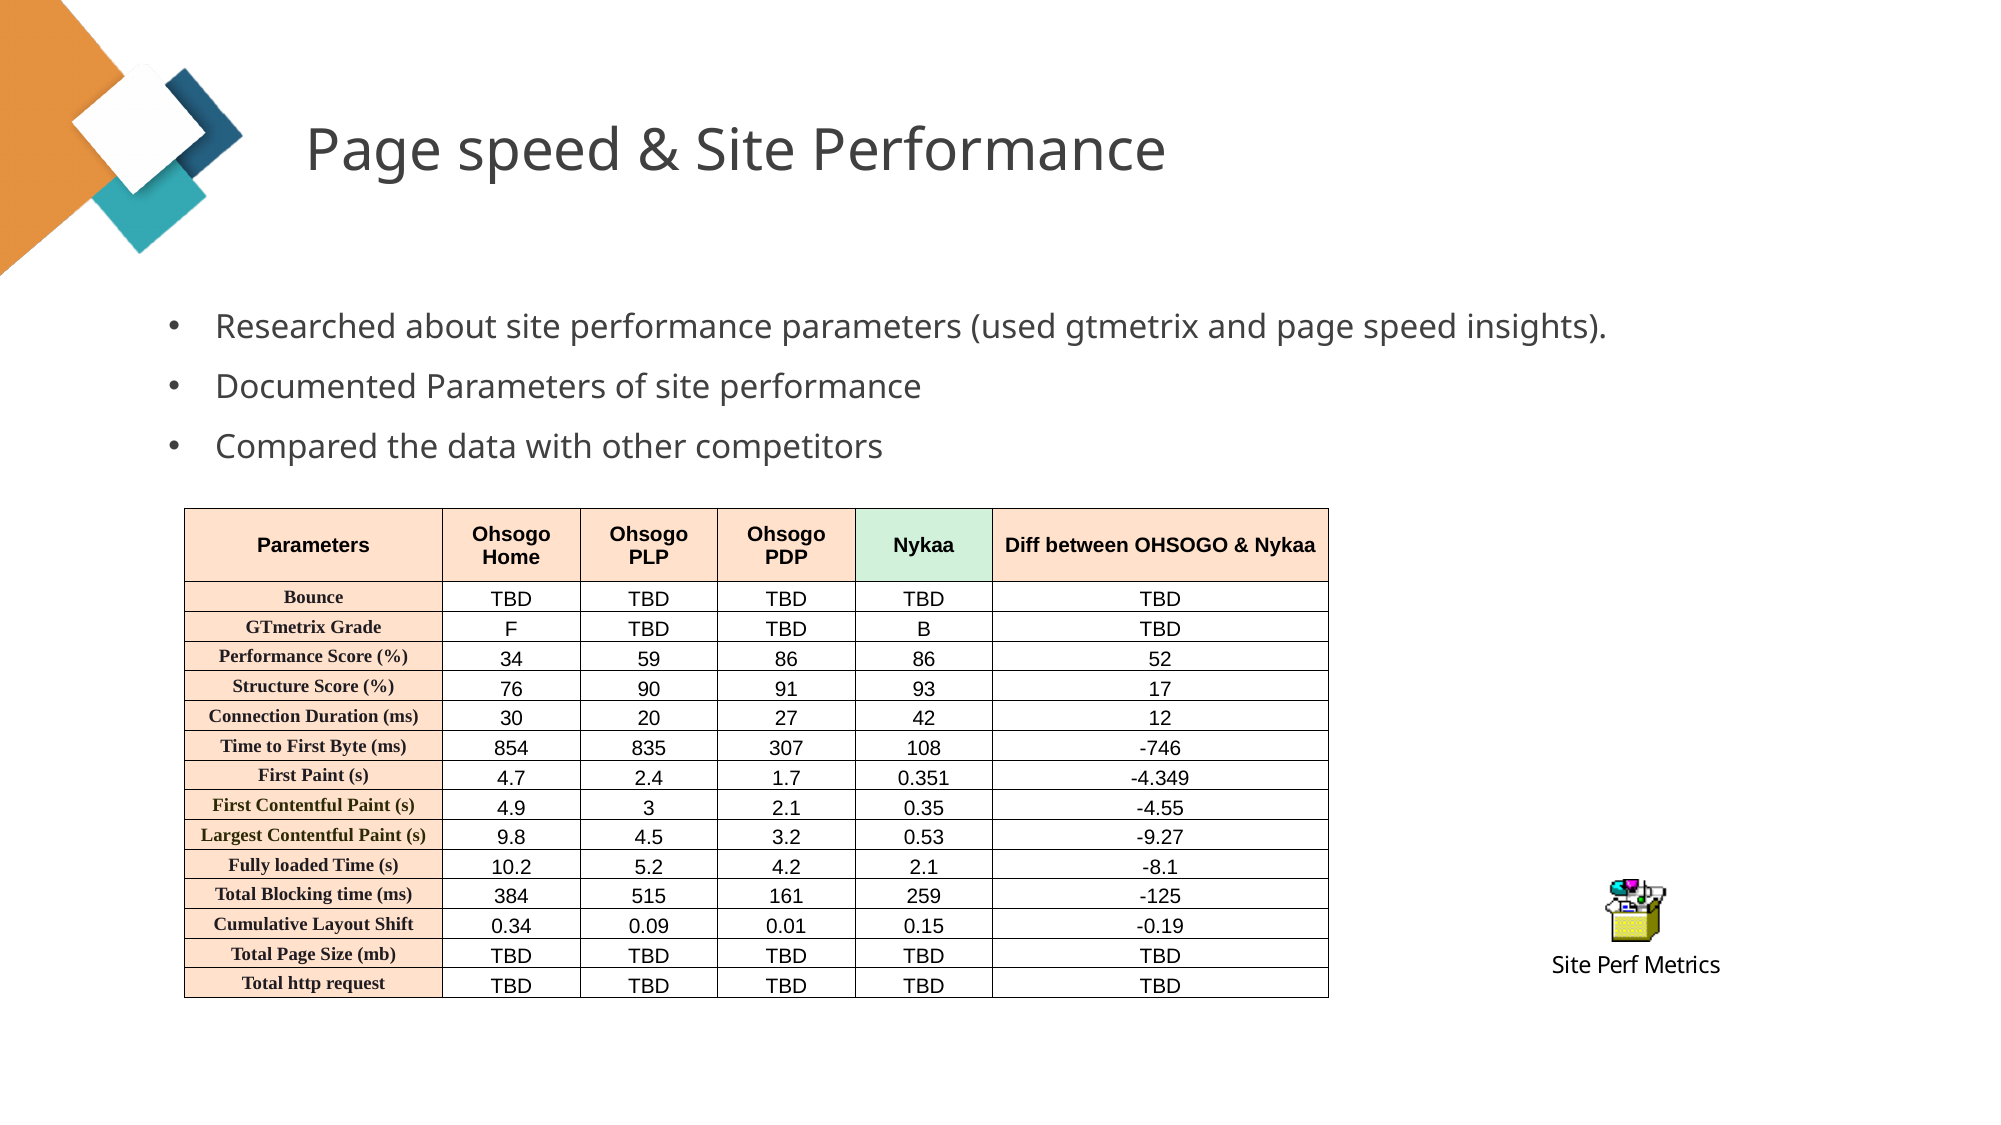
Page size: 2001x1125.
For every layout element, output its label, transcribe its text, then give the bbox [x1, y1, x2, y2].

table_cell GTmetrix Grade [185, 612, 442, 641]
table_cell TBD [581, 582, 717, 611]
table_cell First Contentful Paint (s) [185, 790, 442, 819]
table_cell 161 [718, 879, 855, 908]
table_cell -746 [993, 731, 1328, 760]
table_cell Bounce [185, 582, 442, 611]
table_cell 307 [718, 731, 855, 760]
table_cell TBD [443, 582, 580, 611]
table_cell 108 [856, 731, 992, 760]
table_cell TBD [581, 939, 717, 967]
table_cell TBD [718, 582, 855, 611]
table_cell 5.2 [581, 850, 717, 878]
table_cell 854 [443, 731, 580, 760]
table_header Ohsogo Home [443, 509, 580, 581]
table_cell 91 [718, 671, 855, 700]
table_cell 90 [581, 671, 717, 700]
table_cell 2.1 [856, 850, 992, 878]
table_cell 93 [856, 671, 992, 700]
table_cell TBD [443, 939, 580, 967]
table_header Nykaa [856, 509, 992, 581]
table_cell 835 [581, 731, 717, 760]
table_cell TBD [718, 968, 855, 997]
table_cell 515 [581, 879, 717, 908]
table_cell 0.53 [856, 820, 992, 849]
table_cell 4.5 [581, 820, 717, 849]
table_cell TBD [993, 582, 1328, 611]
table_cell 2.1 [718, 790, 855, 819]
table_cell Performance Score (%) [185, 642, 442, 670]
table_cell -0.19 [993, 909, 1328, 938]
table_cell 4.9 [443, 790, 580, 819]
table_cell 34 [443, 642, 580, 670]
table_cell TBD [443, 968, 580, 997]
table_cell Cumulative Layout Shift [185, 909, 442, 938]
table_cell -8.1 [993, 850, 1328, 878]
text_box Researched about site performance parameters (used gtmetrix and page speed insights). Documented Parameters of site performance Compared the data with other competitors [153, 278, 1690, 473]
table_cell 86 [856, 642, 992, 670]
table_cell TBD [856, 582, 992, 611]
table_cell 384 [443, 879, 580, 908]
table_cell 12 [993, 701, 1328, 730]
table_cell B [856, 612, 992, 641]
table_cell 0.35 [856, 790, 992, 819]
table_cell 86 [718, 642, 855, 670]
table_cell 9.8 [443, 820, 580, 849]
table_cell Total Page Size (mb) [185, 939, 442, 967]
table_cell 10.2 [443, 850, 580, 878]
table_header Ohsogo PLP [581, 509, 717, 581]
table_cell 259 [856, 879, 992, 908]
table_cell 76 [443, 671, 580, 700]
table_cell TBD [856, 939, 992, 967]
table_cell 52 [993, 642, 1328, 670]
table_cell TBD [993, 612, 1328, 641]
table_cell 0.01 [718, 909, 855, 938]
table_cell TBD [856, 968, 992, 997]
table_cell TBD [718, 612, 855, 641]
table_cell 4.7 [443, 761, 580, 789]
table_cell -9.27 [993, 820, 1328, 849]
table_cell 1.7 [718, 761, 855, 789]
table_cell 0.15 [856, 909, 992, 938]
table_cell 42 [856, 701, 992, 730]
table_cell Time to First Byte (ms) [185, 731, 442, 760]
table_cell 17 [993, 671, 1328, 700]
table_cell TBD [993, 968, 1328, 997]
table_cell TBD [993, 939, 1328, 967]
picture [0, 0, 296, 328]
table_header Parameters [185, 509, 442, 581]
table_cell -4.55 [993, 790, 1328, 819]
table_cell F [443, 612, 580, 641]
table_cell 59 [581, 642, 717, 670]
table_cell -4.349 [993, 761, 1328, 789]
table_header Ohsogo PDP [718, 509, 855, 581]
table_header Diff between OHSOGO & Nykaa [993, 509, 1328, 581]
table_cell TBD [718, 939, 855, 967]
table_cell Structure Score (%) [185, 671, 442, 700]
table_cell -125 [993, 879, 1328, 908]
table_cell 3 [581, 790, 717, 819]
table_cell 20 [581, 701, 717, 730]
table_cell Connection Duration (ms) [185, 701, 442, 730]
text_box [1542, 879, 1731, 1043]
text_box Page speed & Site Performance [291, 104, 1183, 189]
table_cell 0.09 [581, 909, 717, 938]
table_cell 4.2 [718, 850, 855, 878]
table_cell 3.2 [718, 820, 855, 849]
table_cell Largest Contentful Paint (s) [185, 820, 442, 849]
table_cell 2.4 [581, 761, 717, 789]
table_cell 30 [443, 701, 580, 730]
table_cell 27 [718, 701, 855, 730]
table_cell 0.34 [443, 909, 580, 938]
table_cell 0.351 [856, 761, 992, 789]
table_cell Total http request [185, 968, 442, 997]
table_cell Total Blocking time (ms) [185, 879, 442, 908]
table_cell First Paint (s) [185, 761, 442, 789]
table_cell TBD [581, 968, 717, 997]
table_cell TBD [581, 612, 717, 641]
table_cell Fully loaded Time (s) [185, 850, 442, 878]
